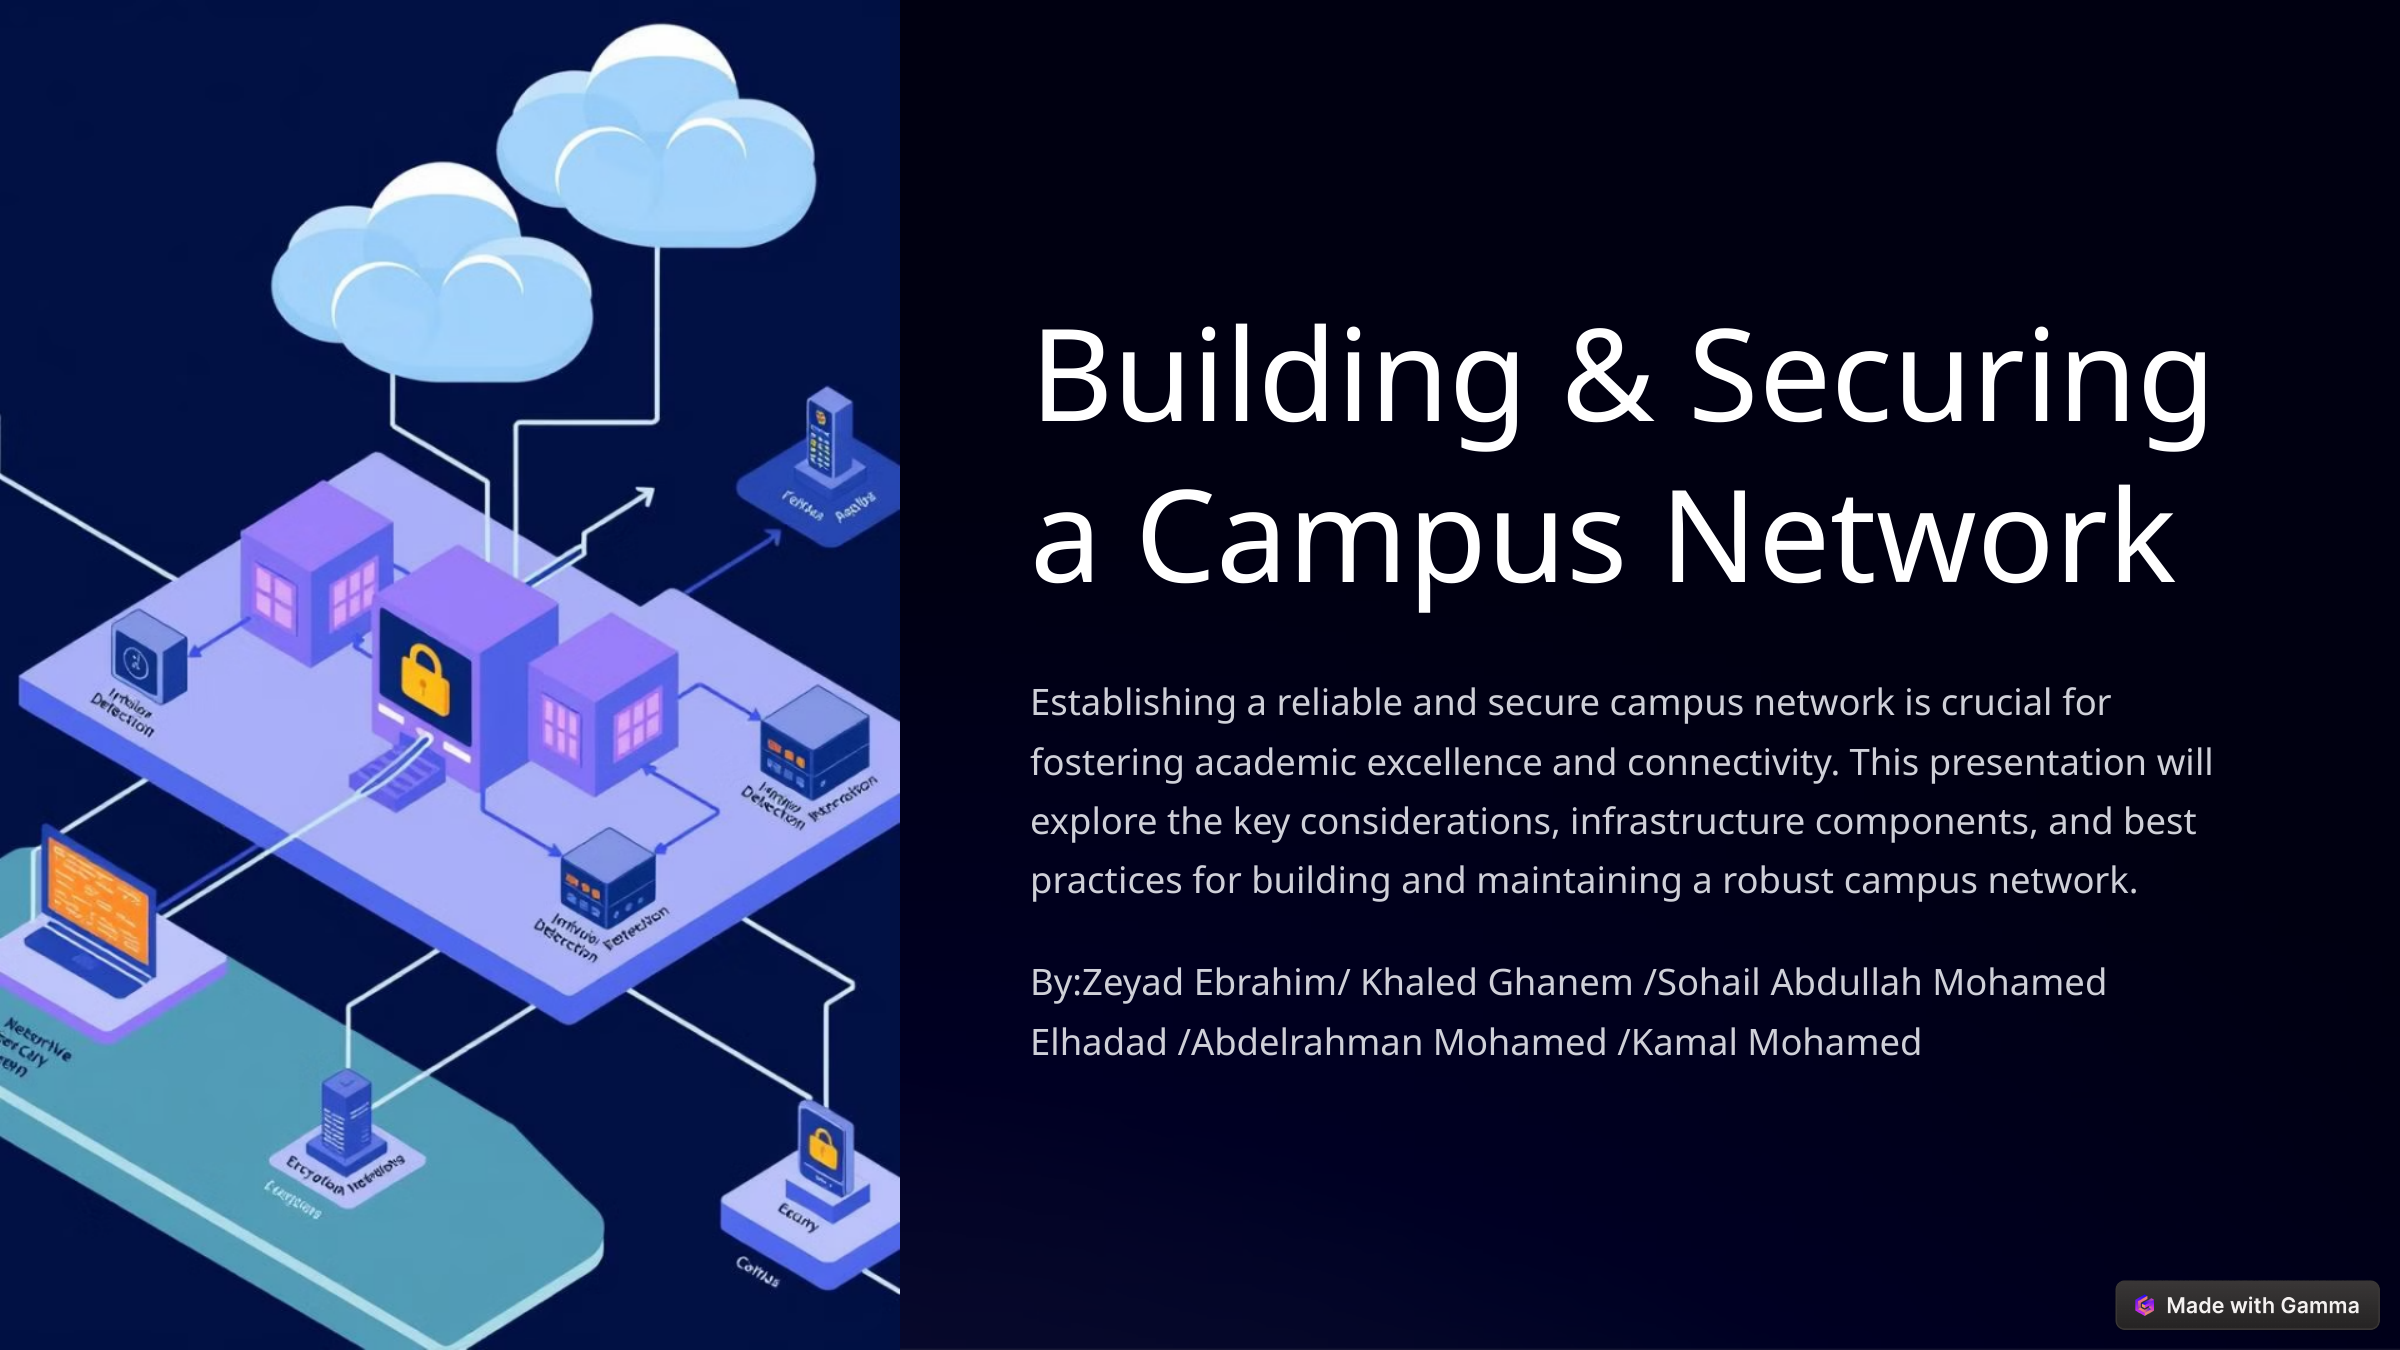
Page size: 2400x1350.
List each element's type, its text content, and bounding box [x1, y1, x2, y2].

text_box Establishing a reliable and secure campus network is crucial for fostering academic excellence and connectivity. This presentation will explore the key considerations, infrastructure components, and best practices for building and maintaining a robust campus network. [1030, 663, 2270, 902]
text_box Building & Securing a Campus Network [1030, 287, 2270, 609]
picture [2106, 1271, 2389, 1339]
text_box By:Zeyad Ebrahim/ Khaled Ghanem /Sohail Abdullah Mohamed Elhadad /Abdelrahman Mohamed /Kamal Mohamed [1030, 943, 2270, 1063]
picture [0, 0, 900, 1350]
